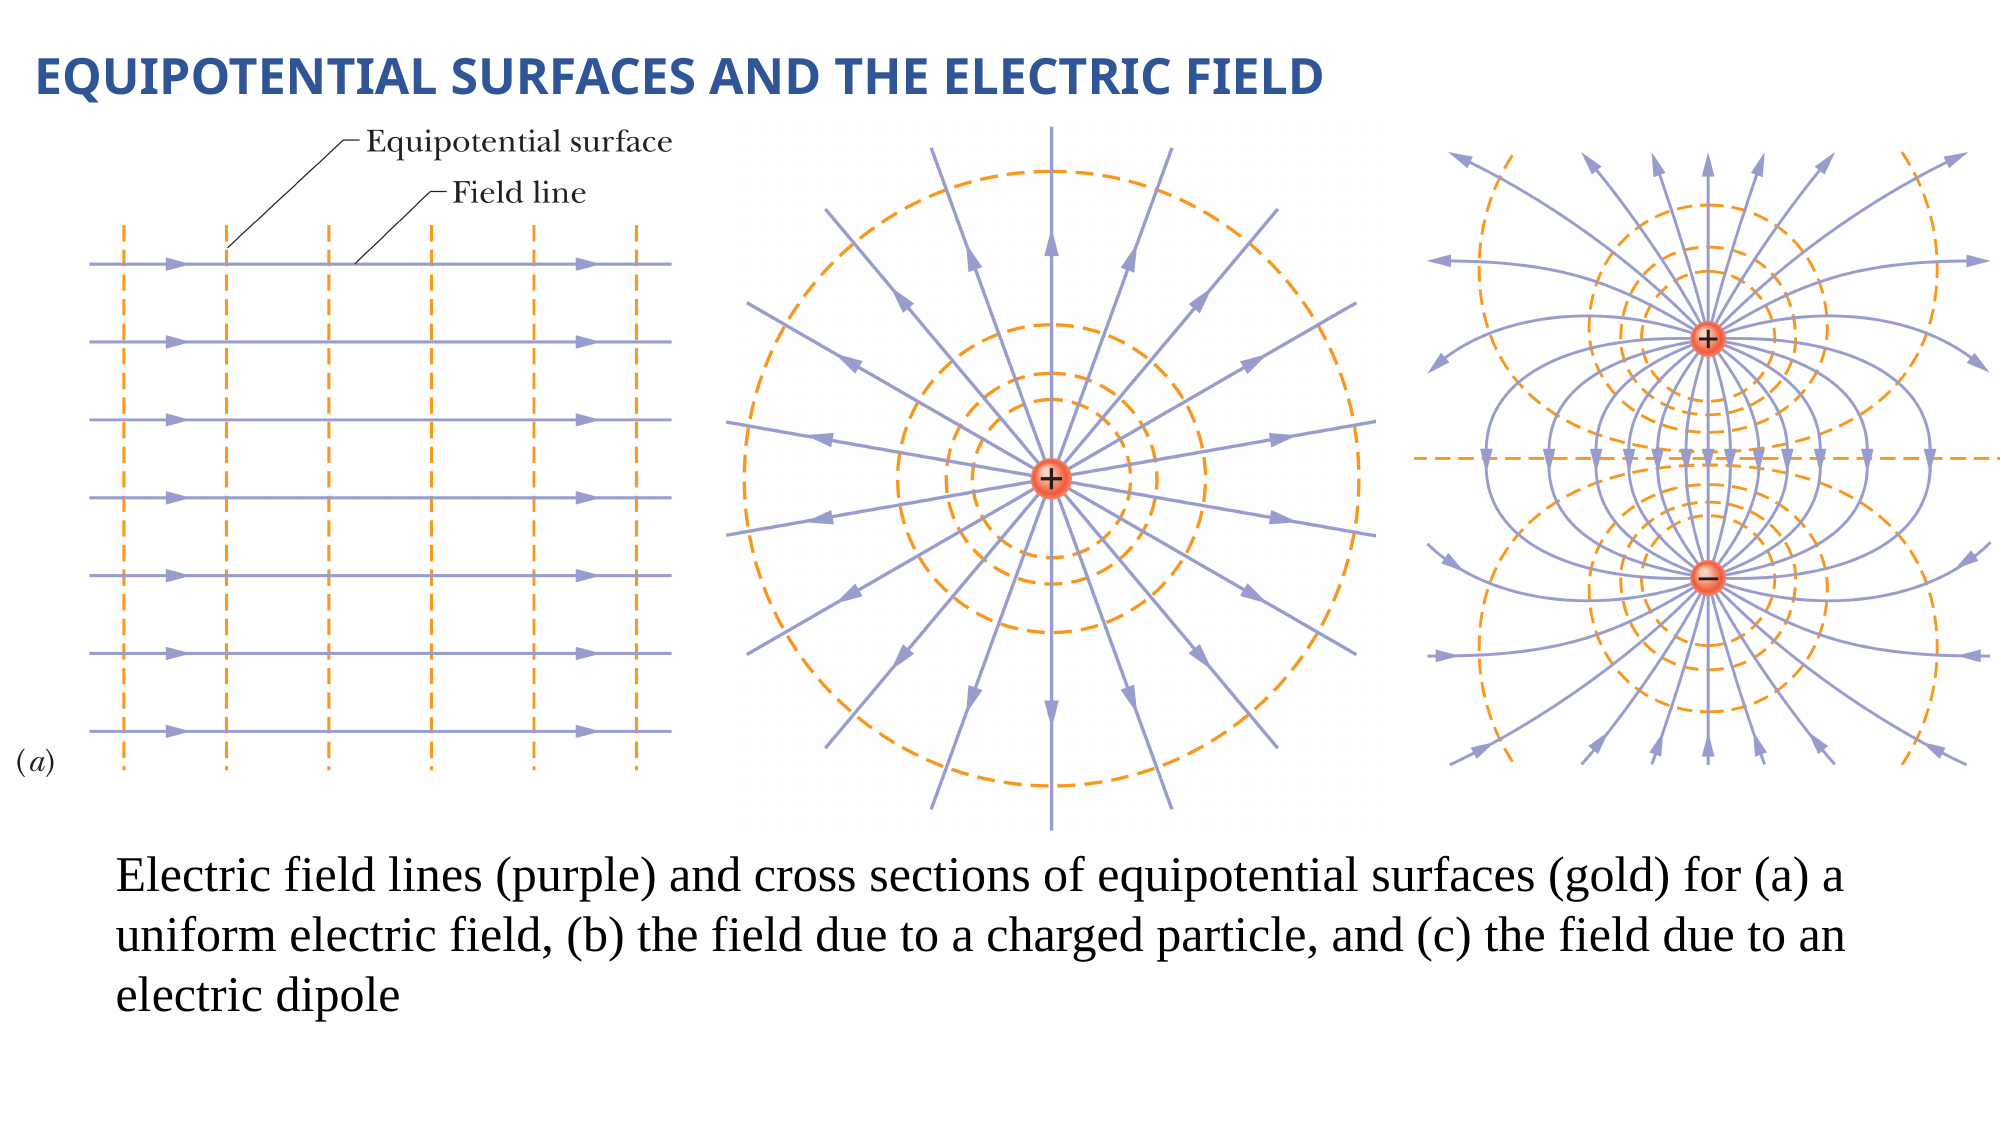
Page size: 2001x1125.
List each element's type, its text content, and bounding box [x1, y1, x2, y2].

picture [721, 108, 1392, 835]
picture [1414, 108, 2000, 783]
text_box EQUIPOTENTIAL SURFACES AND THE ELECTRIC FIELD [19, 37, 1425, 112]
picture [0, 108, 683, 789]
text_box Electric field lines (purple) and cross sections of equipotential surfaces (gold) for (a) a uniform electric field, (b) the field due to a charged particle, and (c) the field due to an electric dipole [100, 834, 1899, 1029]
